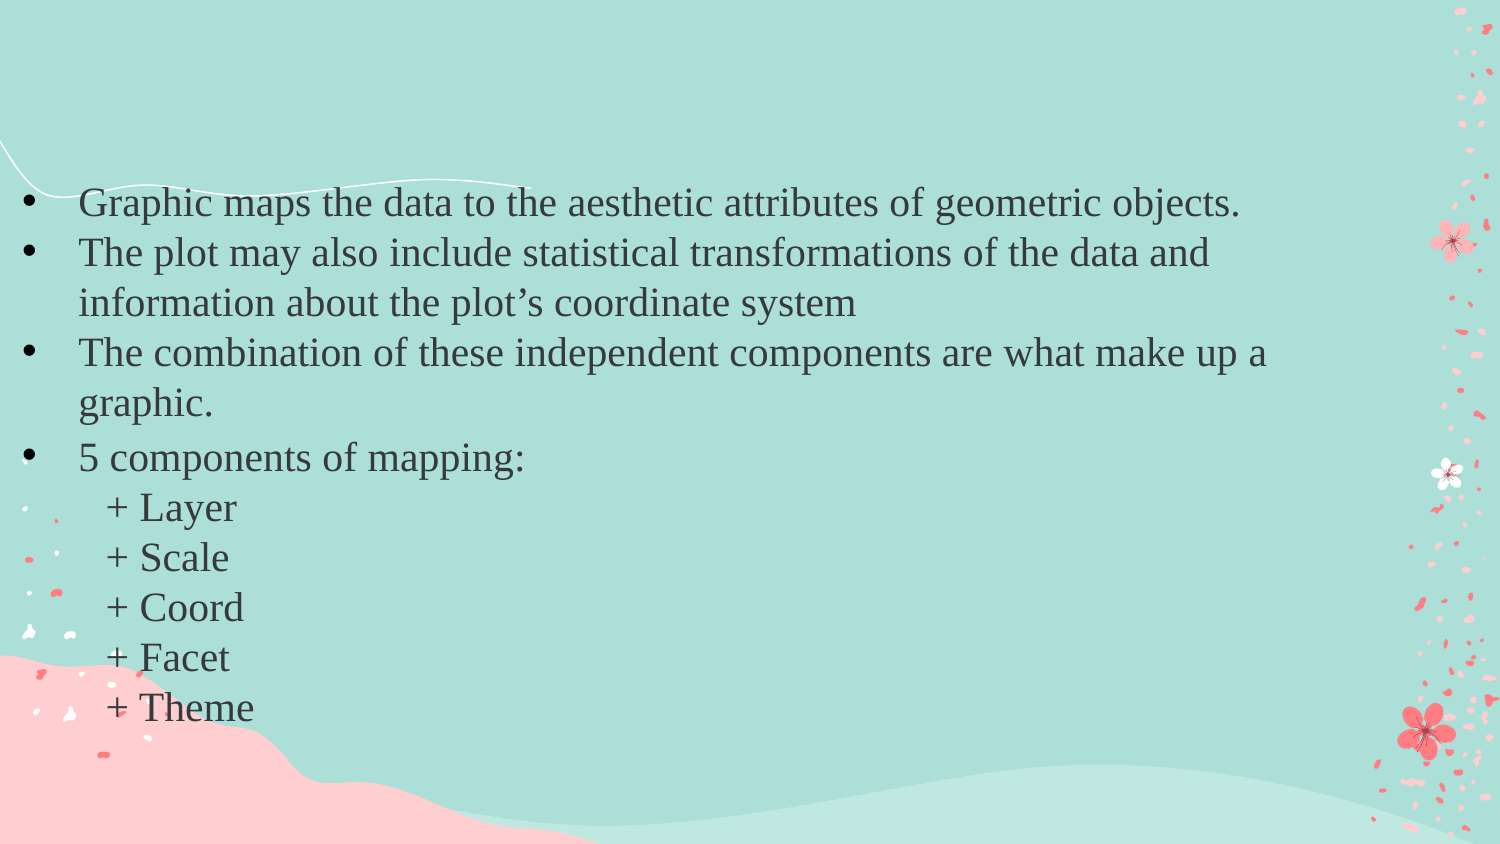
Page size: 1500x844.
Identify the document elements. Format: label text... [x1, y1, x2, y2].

text_box 5 components of mapping: + Layer + Scale + Coord + Facet + Theme [7, 422, 1404, 738]
text_box Graphic maps the data to the aesthetic attributes of geometric objects. The plot may also include statistical transformations of the data and information about the plot’s coordinate system The combination of these independent components are what make up a graphic. [7, 167, 1404, 422]
